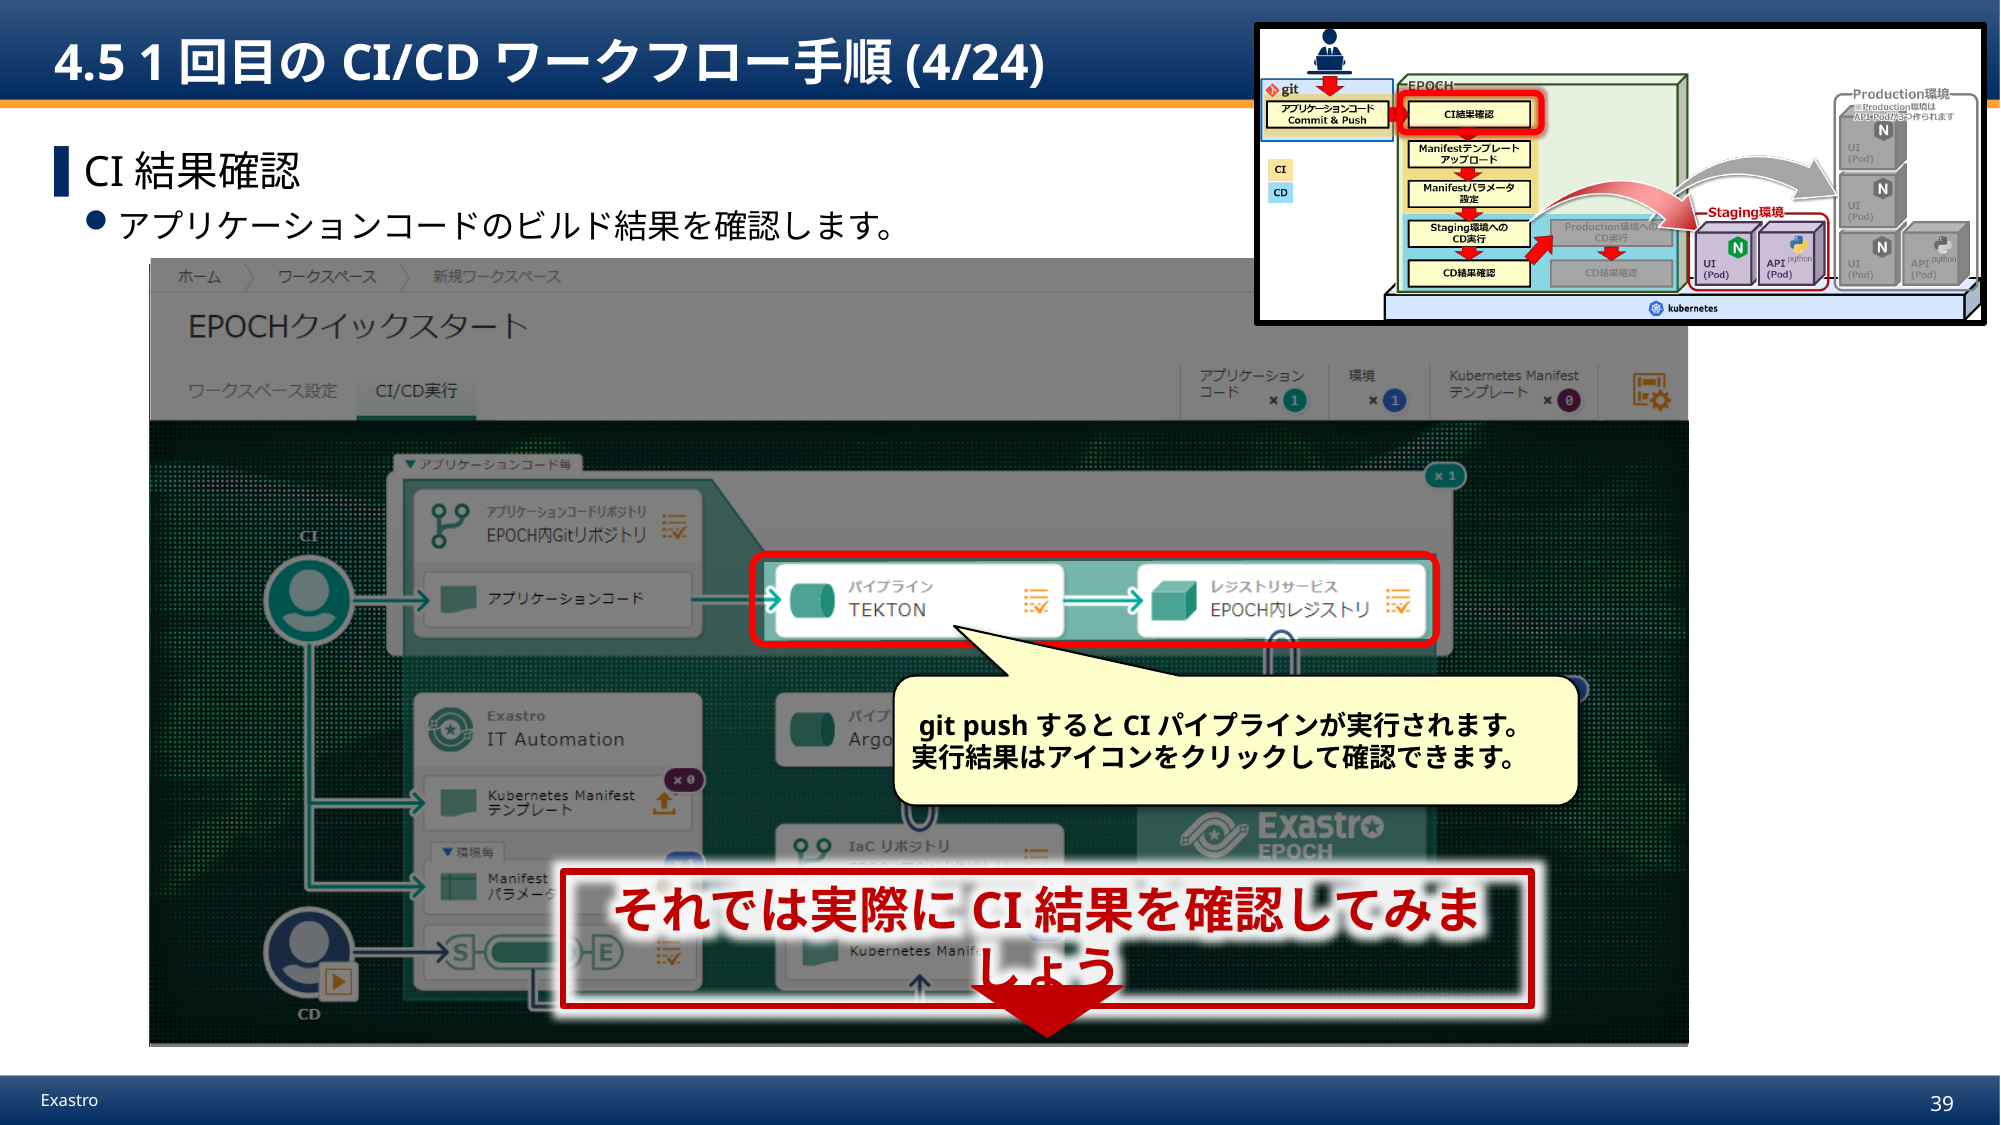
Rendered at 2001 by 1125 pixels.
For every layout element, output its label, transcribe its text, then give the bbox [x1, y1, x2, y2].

title 4.5 1回目のCI/CDワークフロー手順(4/24) [39, 18, 1961, 96]
list CI結果確認 アプリケーションコードのビルド結果を確認します。 [39, 137, 1961, 1059]
picture [0, 0, 2000, 1125]
